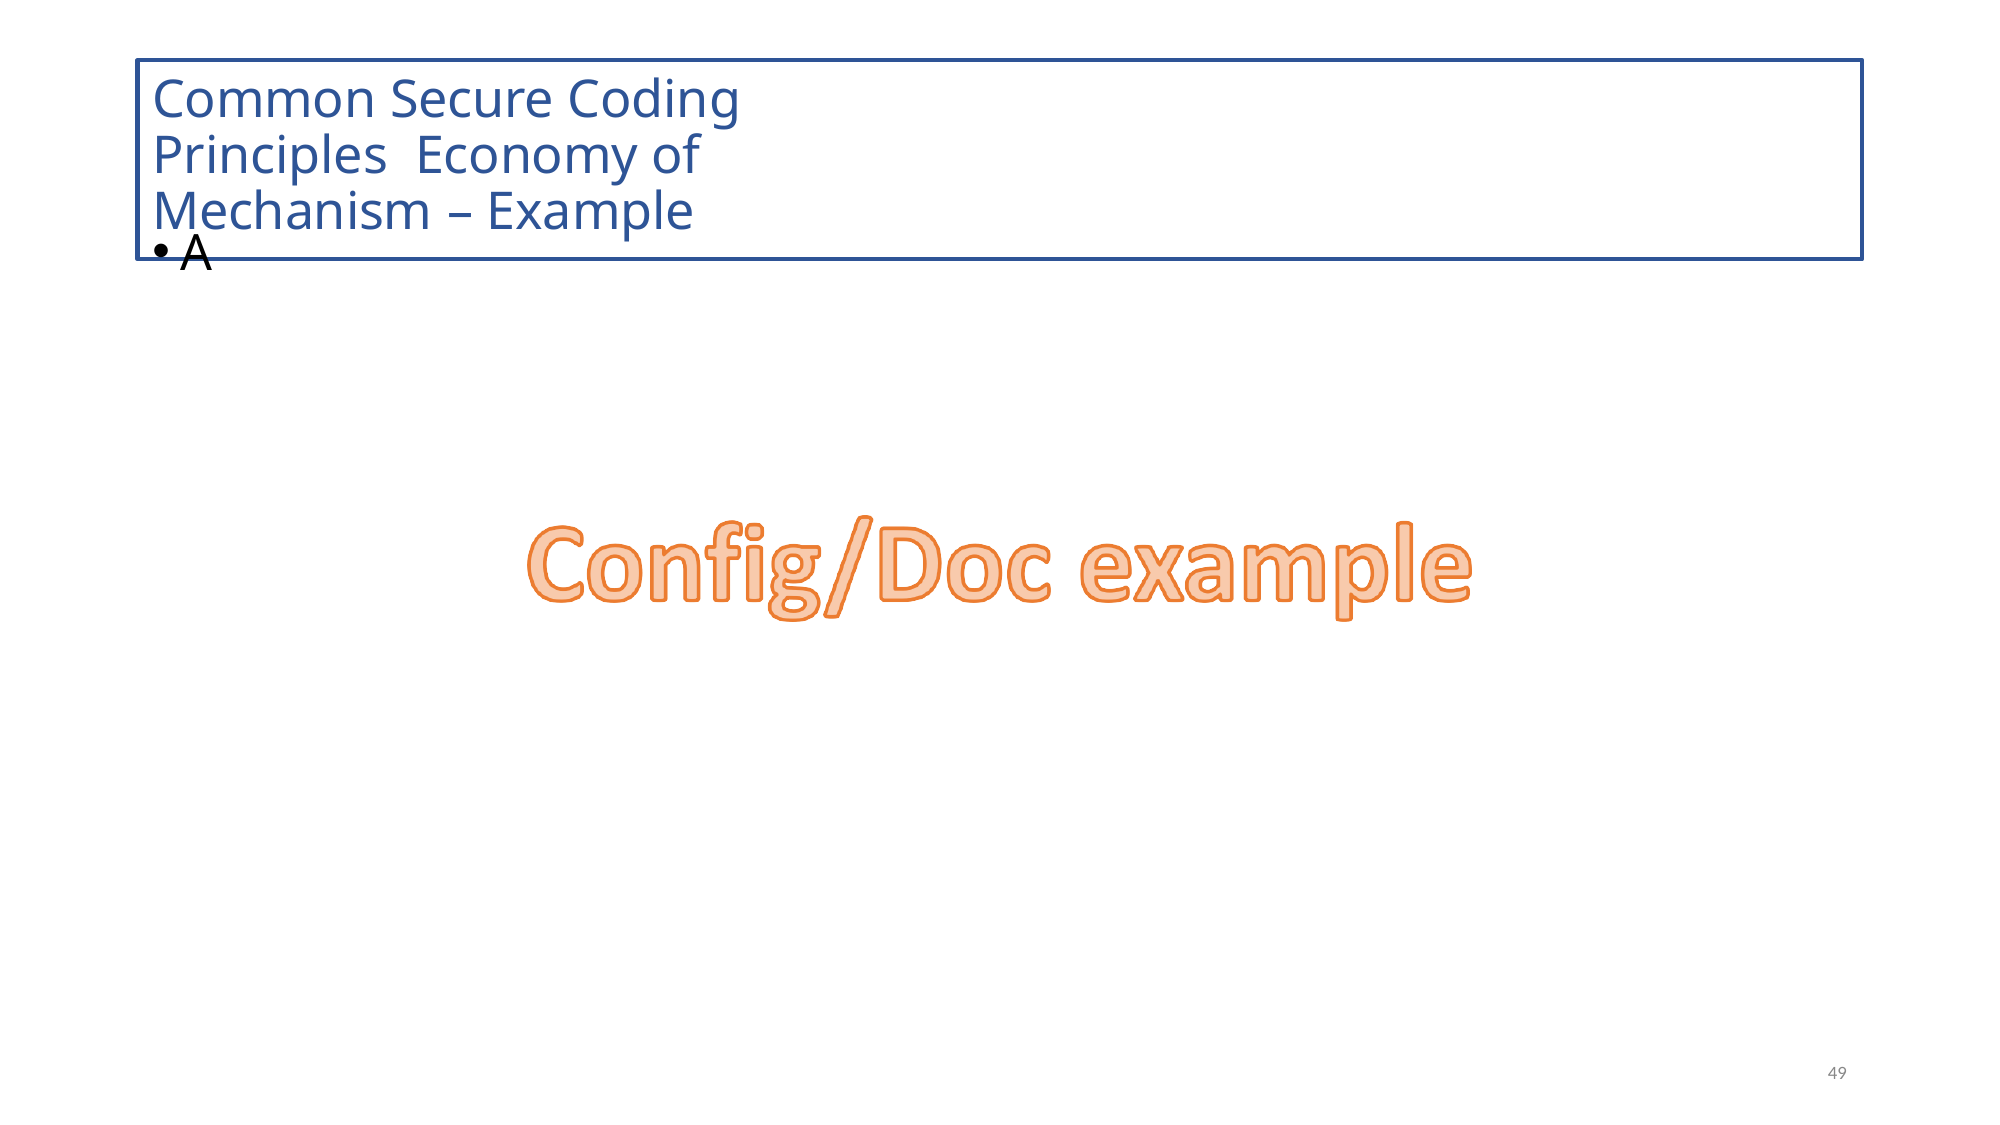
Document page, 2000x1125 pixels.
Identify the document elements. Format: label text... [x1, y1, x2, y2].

slide_number 49 [1812, 1062, 1856, 1125]
text_box A [150, 218, 213, 281]
title Common Secure Coding Principles Economy of Mechanism – Example [137, 60, 1863, 260]
picture [527, 515, 1472, 622]
